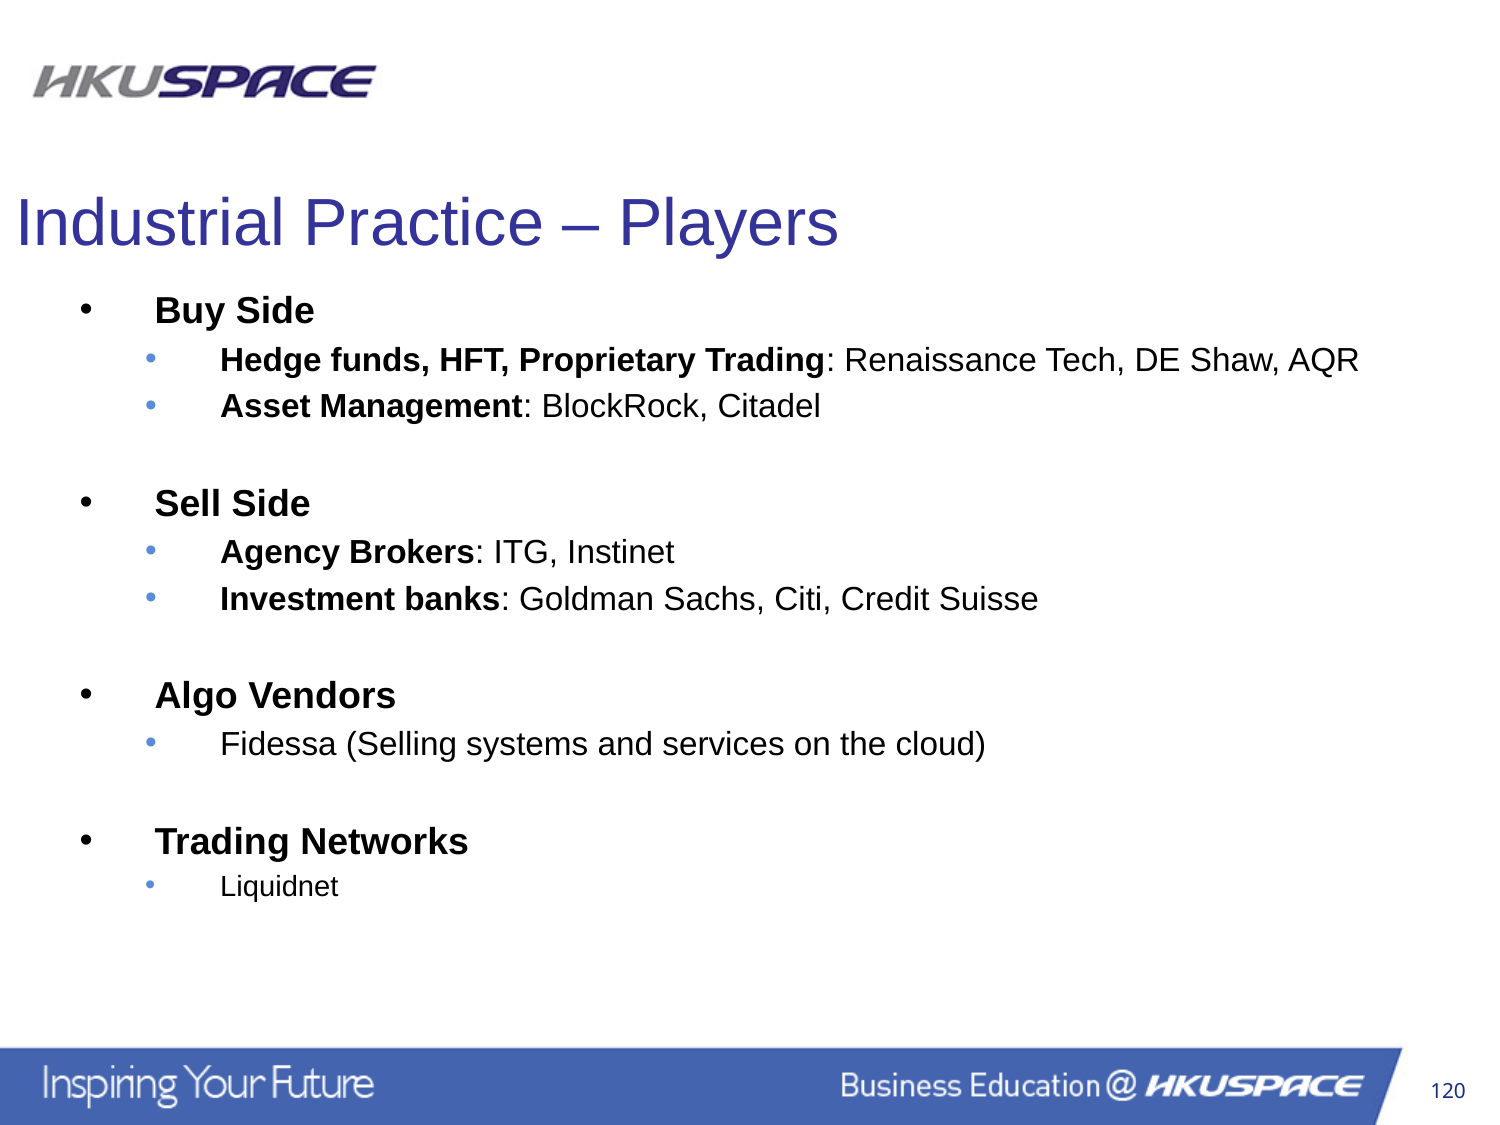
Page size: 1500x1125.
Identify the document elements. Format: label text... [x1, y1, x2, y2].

slide_number 120 [1415, 1070, 1499, 1125]
picture [0, 0, 1500, 1125]
text_box Buy Side Hedge funds, HFT, Proprietary Trading: Renaissance Tech, DE Shaw, AQR Asset Management: BlockRock, Citadel Sell Side Agency Brokers: ITG, Instinet Investment banks: Goldman Sachs, Citi, Credit Suisse Algo Vendors Fidessa (Selling systems and services on the cloud) Trading Networks Liquidnet [64, 278, 1483, 1047]
title Industrial Practice – Players [0, 101, 1325, 266]
